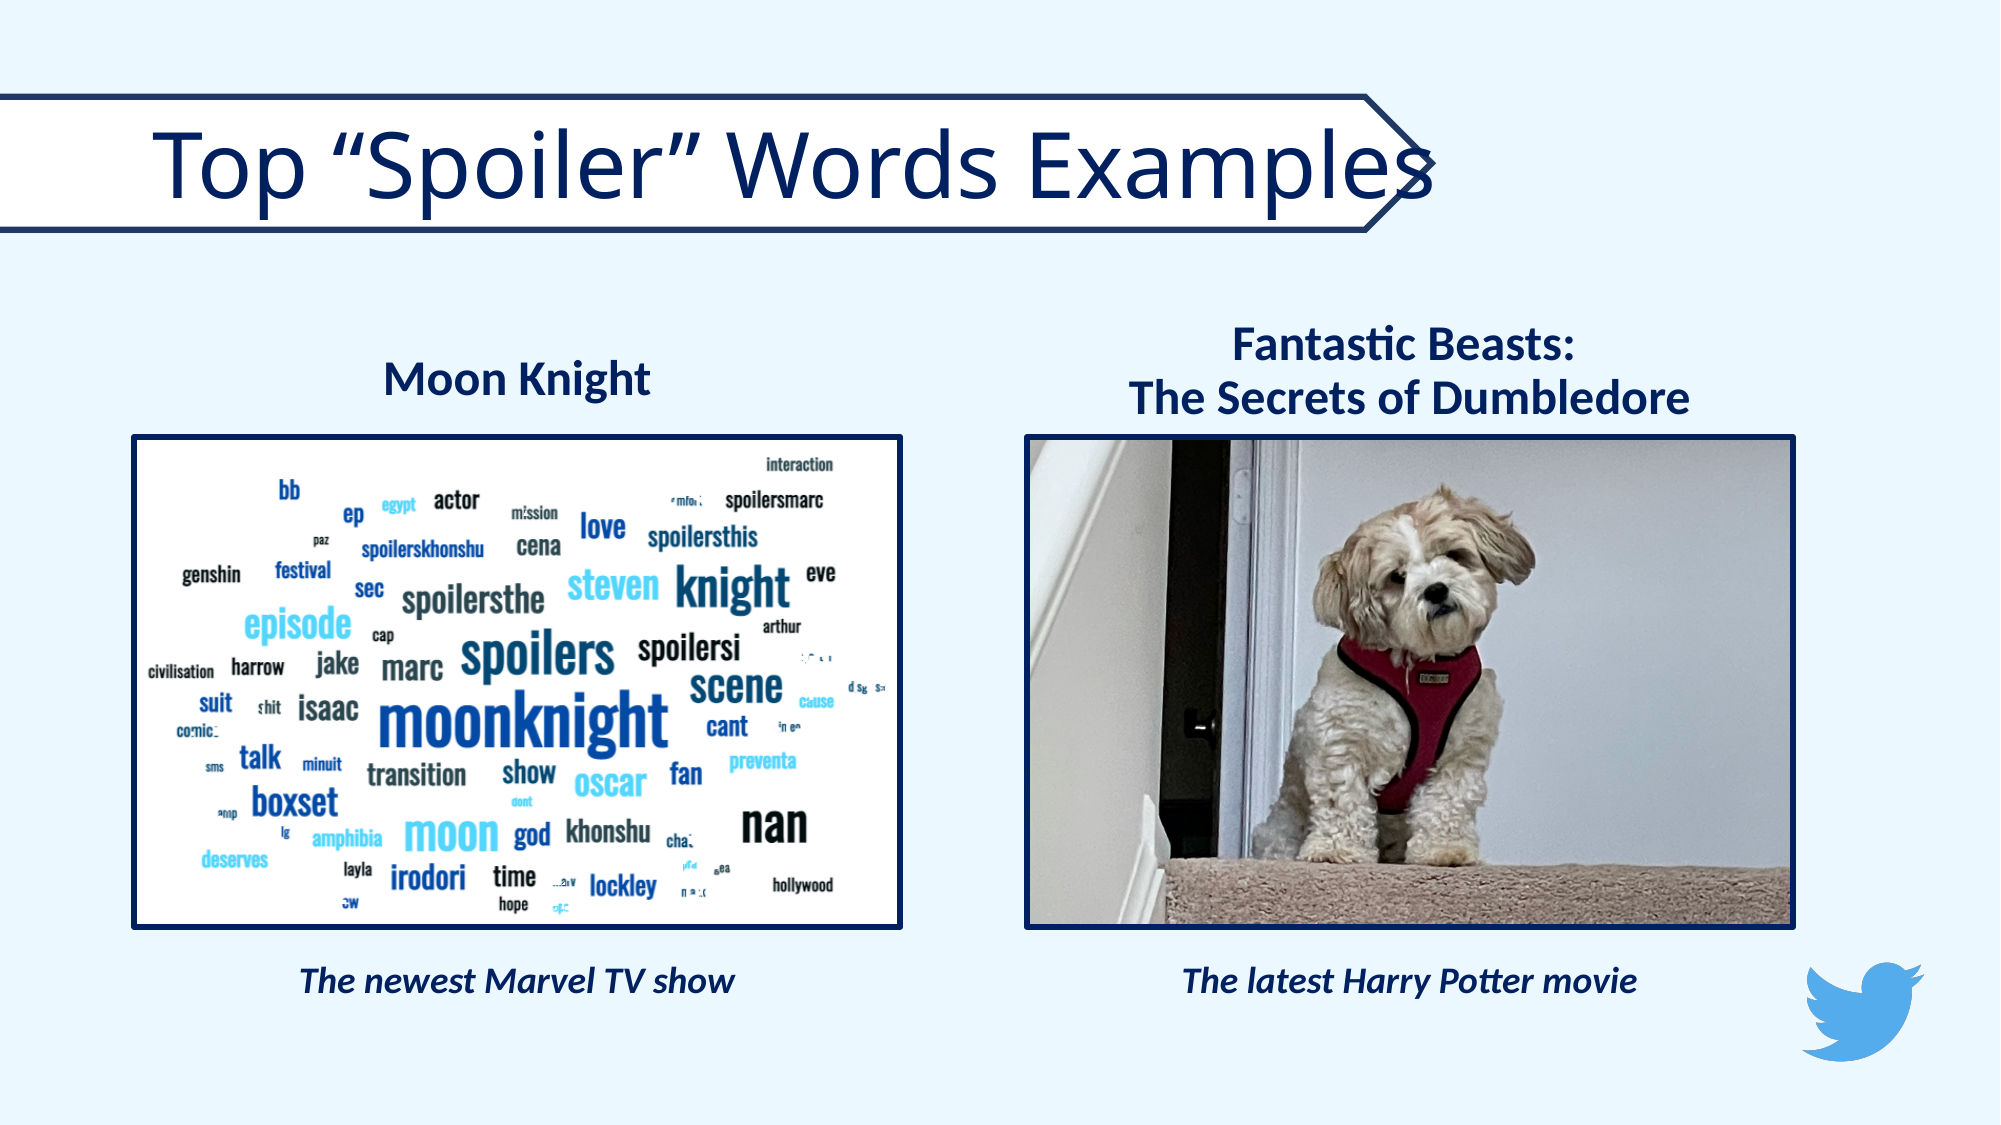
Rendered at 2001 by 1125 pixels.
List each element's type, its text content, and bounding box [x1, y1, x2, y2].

list Moon Knight [237, 316, 797, 414]
title Top “Spoiler” Words Examples [137, 59, 1863, 278]
text_box [0, 95, 137, 231]
text_box The newest Marvel TV show [216, 949, 818, 1009]
list Fantastic Beasts: The Secrets of Dumbledore [984, 297, 1836, 433]
picture [137, 440, 898, 924]
picture [1029, 440, 1953, 1103]
text_box The latest Harry Potter movie [1109, 949, 1711, 1009]
